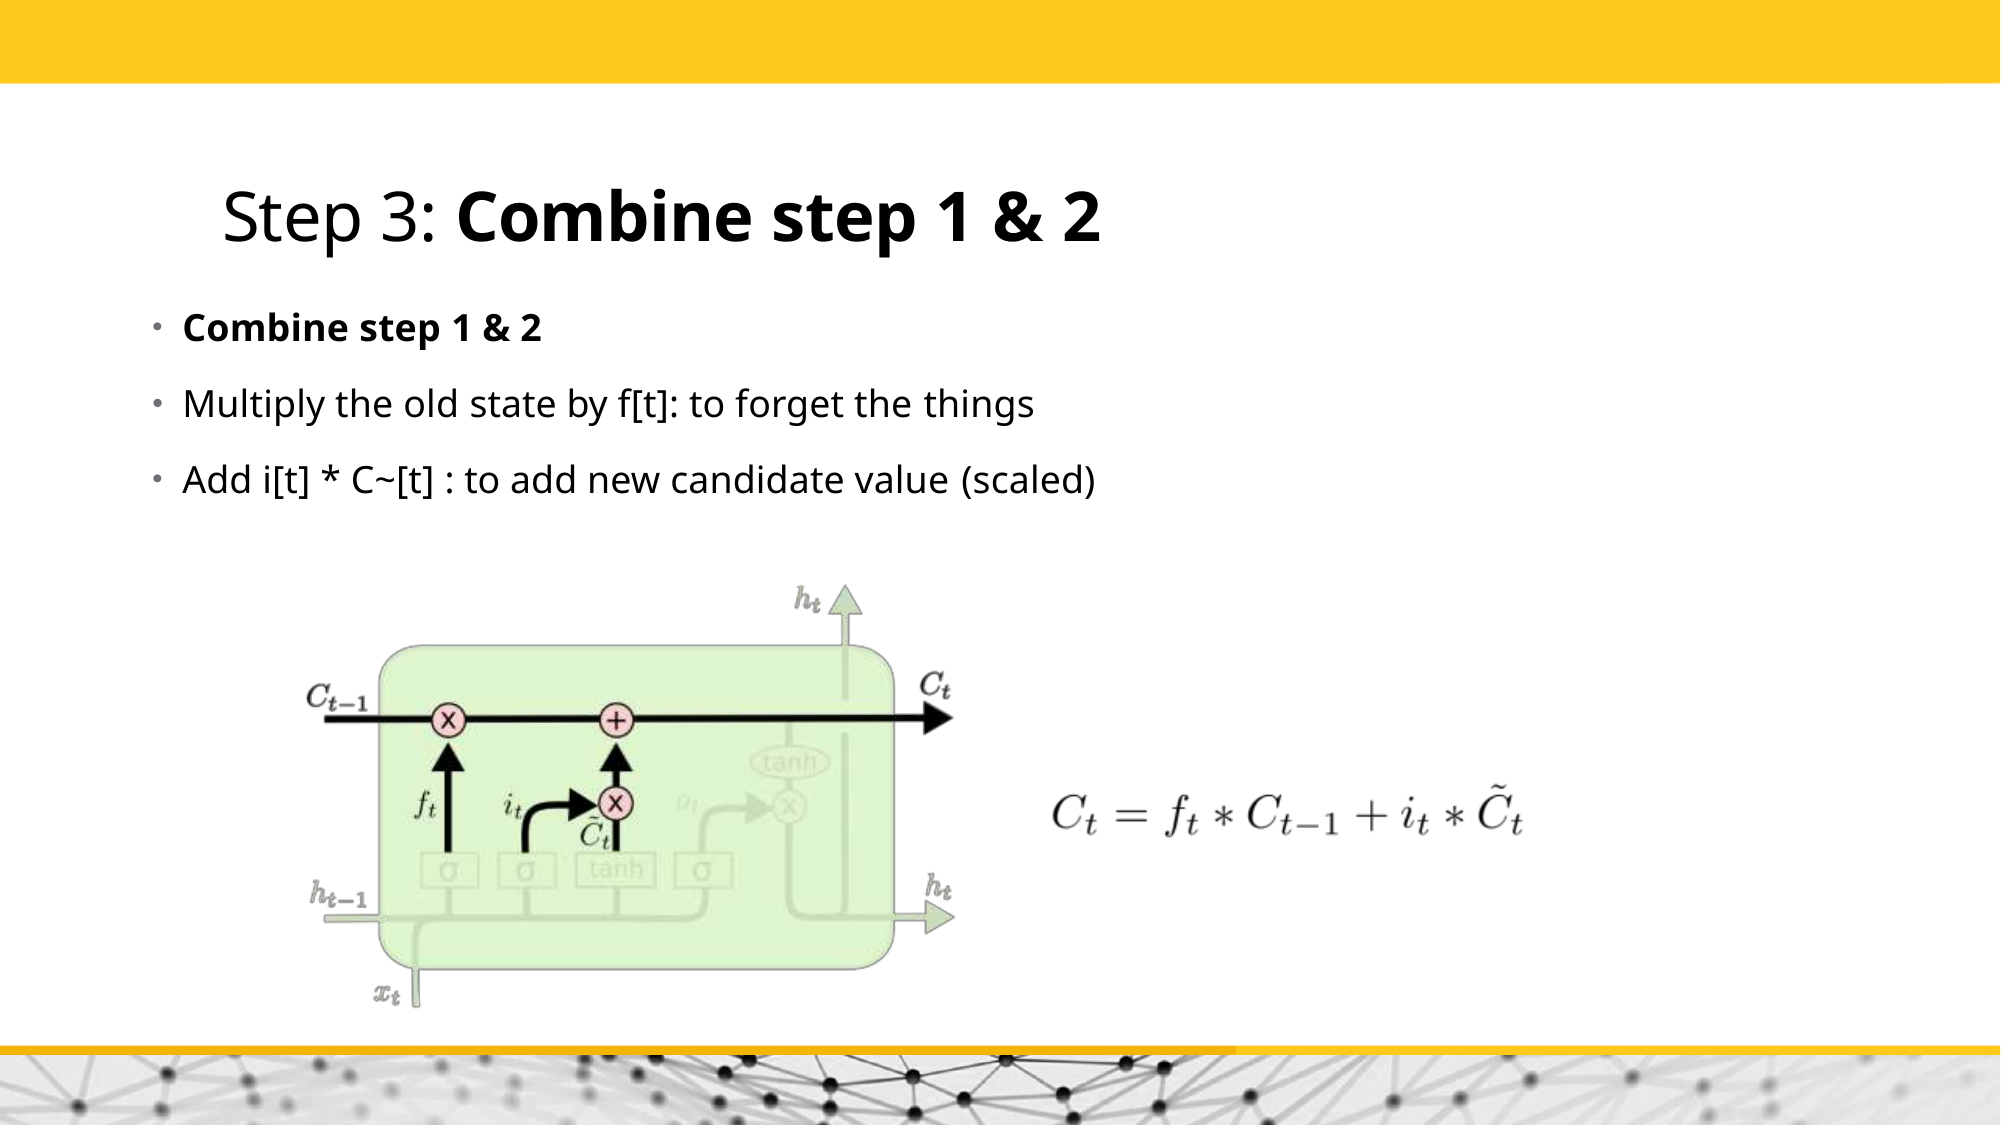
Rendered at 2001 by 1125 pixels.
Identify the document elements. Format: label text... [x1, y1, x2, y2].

text_box [290, 574, 1710, 1013]
text_box Combine step 1 & 2 Multiply the old state by f[t]: to forget the things Add i[t] * C~[t] : to add new candidate value (scaled) [150, 304, 1103, 502]
title Step 3: Combine step 1 & 2 [219, 119, 1349, 308]
picture [0, 0, 2001, 1125]
